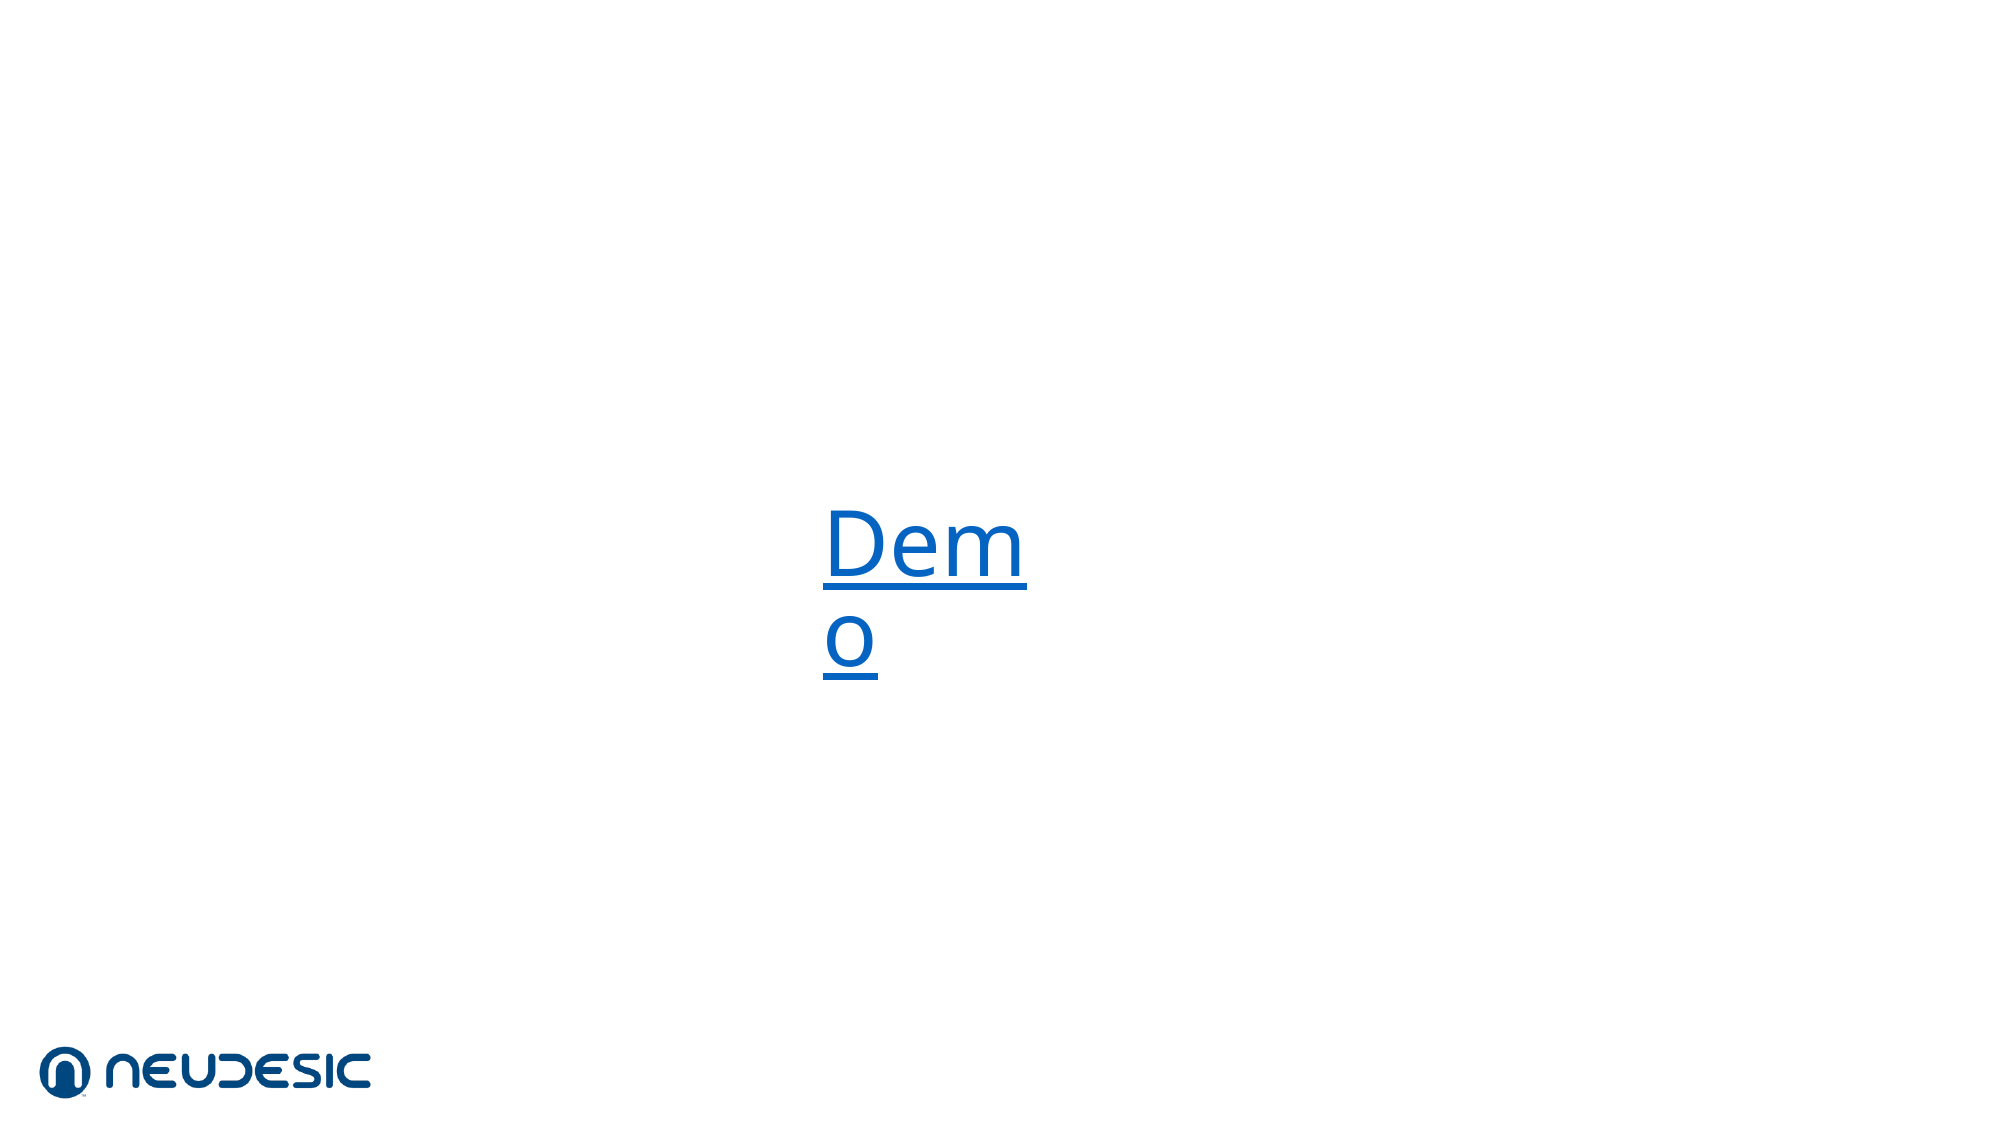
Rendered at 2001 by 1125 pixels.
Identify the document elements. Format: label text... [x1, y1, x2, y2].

title Demo [807, 462, 1097, 622]
picture [32, 1045, 377, 1099]
